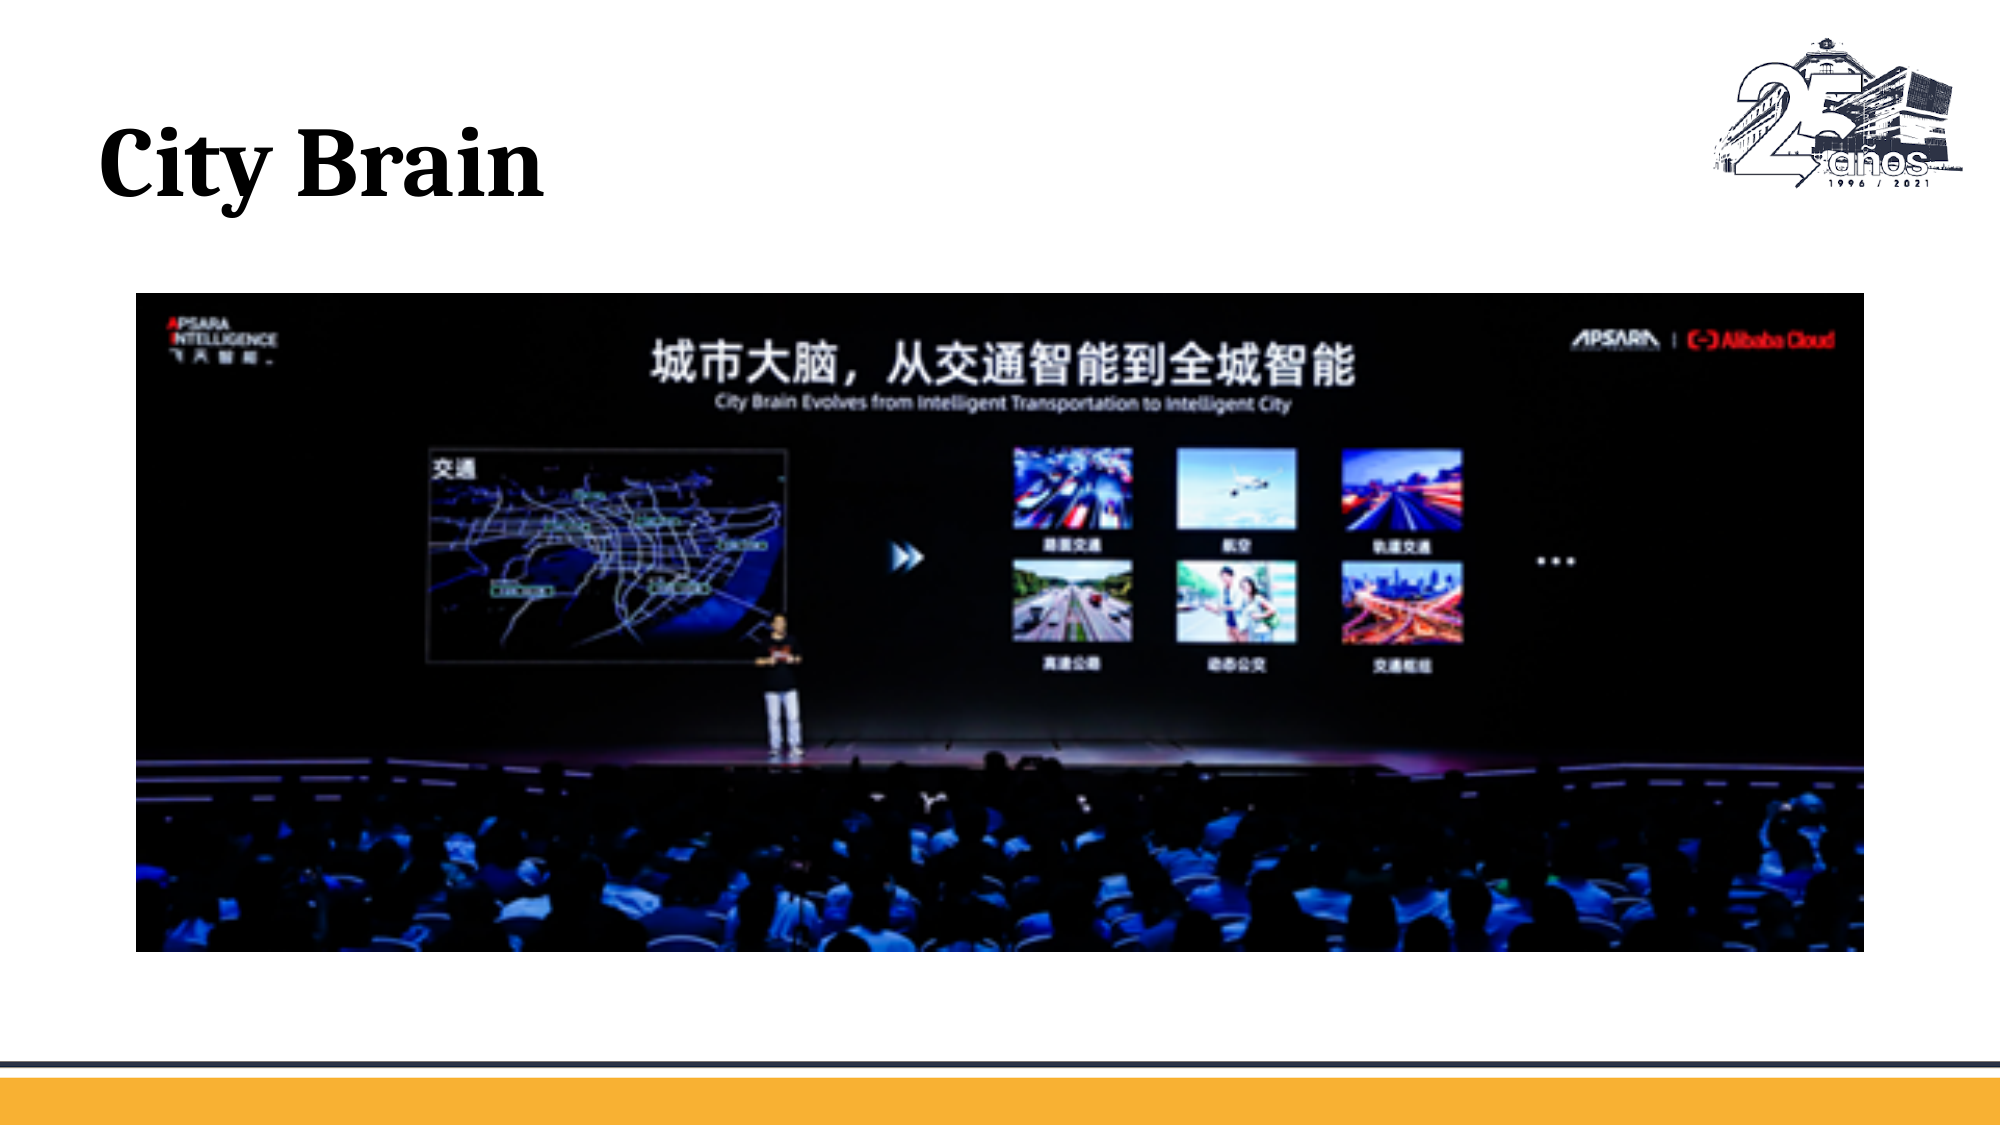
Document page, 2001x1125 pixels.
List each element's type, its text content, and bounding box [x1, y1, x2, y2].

text_box City Brain [84, 89, 1945, 225]
picture [0, 0, 2000, 1125]
